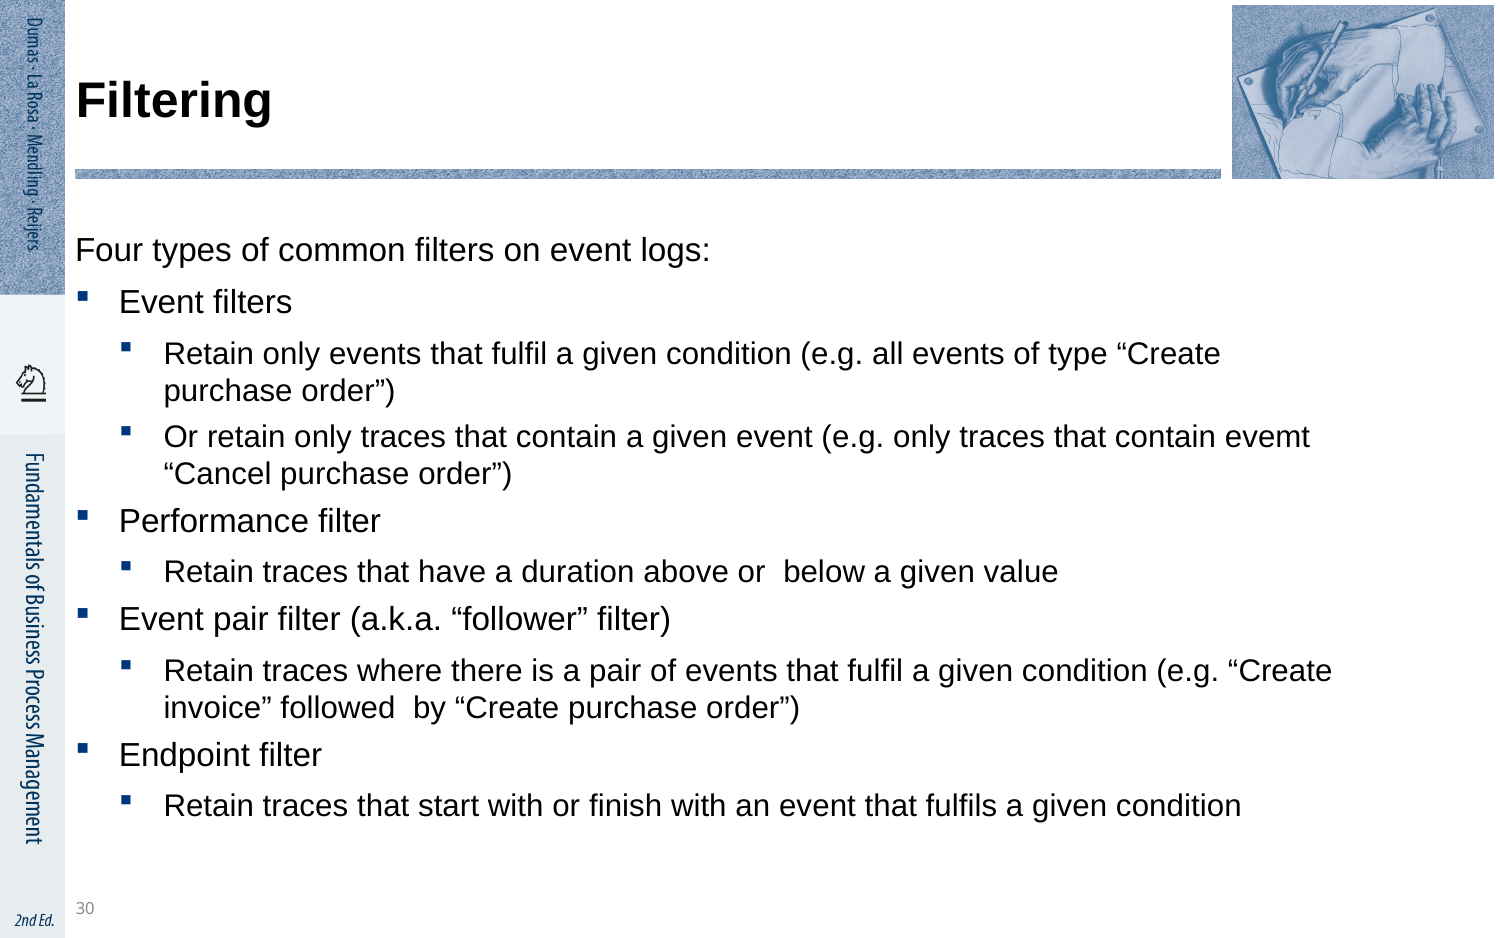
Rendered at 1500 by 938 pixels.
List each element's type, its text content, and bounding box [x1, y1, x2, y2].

picture [75, 169, 1221, 179]
list Four types of common filters on event logs: Event filters Retain only events that fulfil a given condition (e.g. all events of type “Create purchase order”) Or retain only traces that contain a given event (e.g. only traces that contain evemt “Cancel purchase order”) Performance filter Retain traces that have a duration above or below a given value Event pair filter (a.k.a. “follower” filter) Retain traces where there is a pair of events that fulfil a given condition (e.g. “Create invoice” followed by “Create purchase order”) Endpoint filter Retain traces that start with or finish with an event that fulfils a given condition [75, 220, 1349, 854]
slide_number 30 [75, 887, 223, 931]
picture [1232, 5, 1494, 179]
picture [0, 0, 65, 938]
title Filtering [75, 22, 1198, 172]
